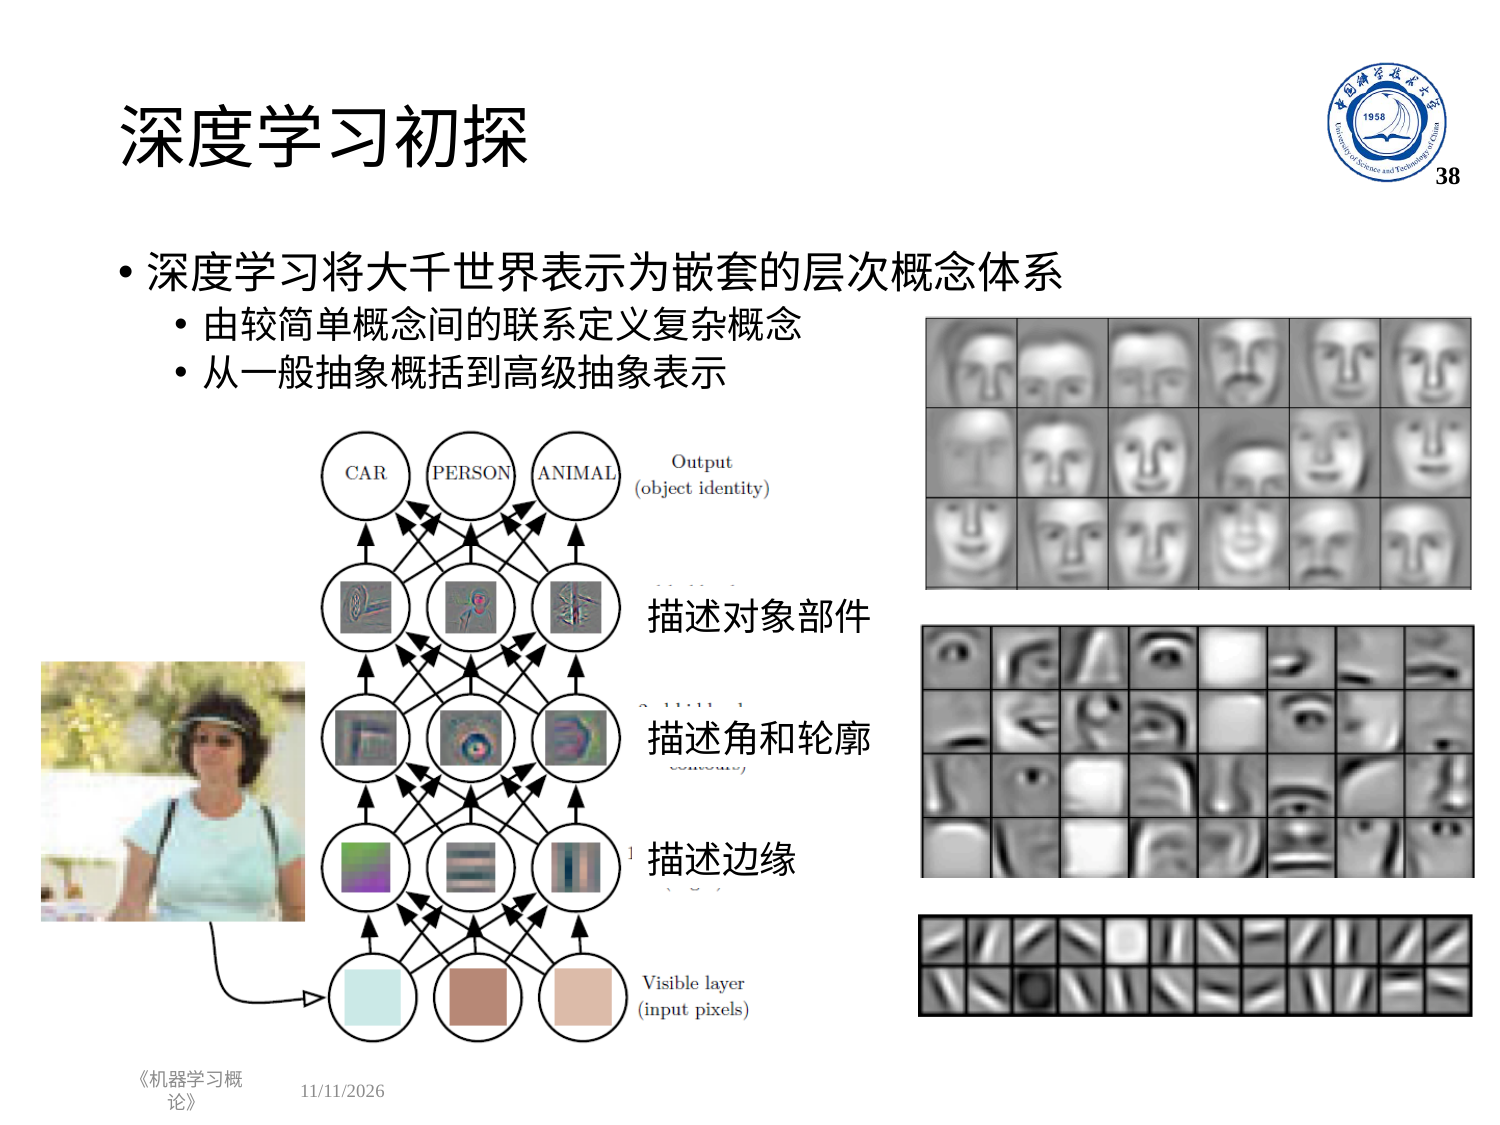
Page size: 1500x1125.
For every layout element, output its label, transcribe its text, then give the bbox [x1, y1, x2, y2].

text_box 描述角和轮廓 [827, 707, 888, 767]
text_box 描述对象部件 [827, 586, 888, 646]
footer 《机器学习概论》 [104, 1068, 270, 1113]
title 深度学习初探 [103, 59, 1397, 221]
picture [922, 313, 1475, 590]
slide_number 38 [1372, 144, 1476, 205]
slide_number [285, 1068, 422, 1113]
list 深度学习将大千世界表示为嵌套的层次概念体系 由较简单概念间的联系定义复杂概念 从一般抽象概括到高级抽象表示 [103, 243, 1397, 1053]
picture [918, 623, 1476, 878]
picture [15, 416, 827, 1061]
picture [1397, 59, 1450, 144]
picture [917, 914, 1474, 1017]
